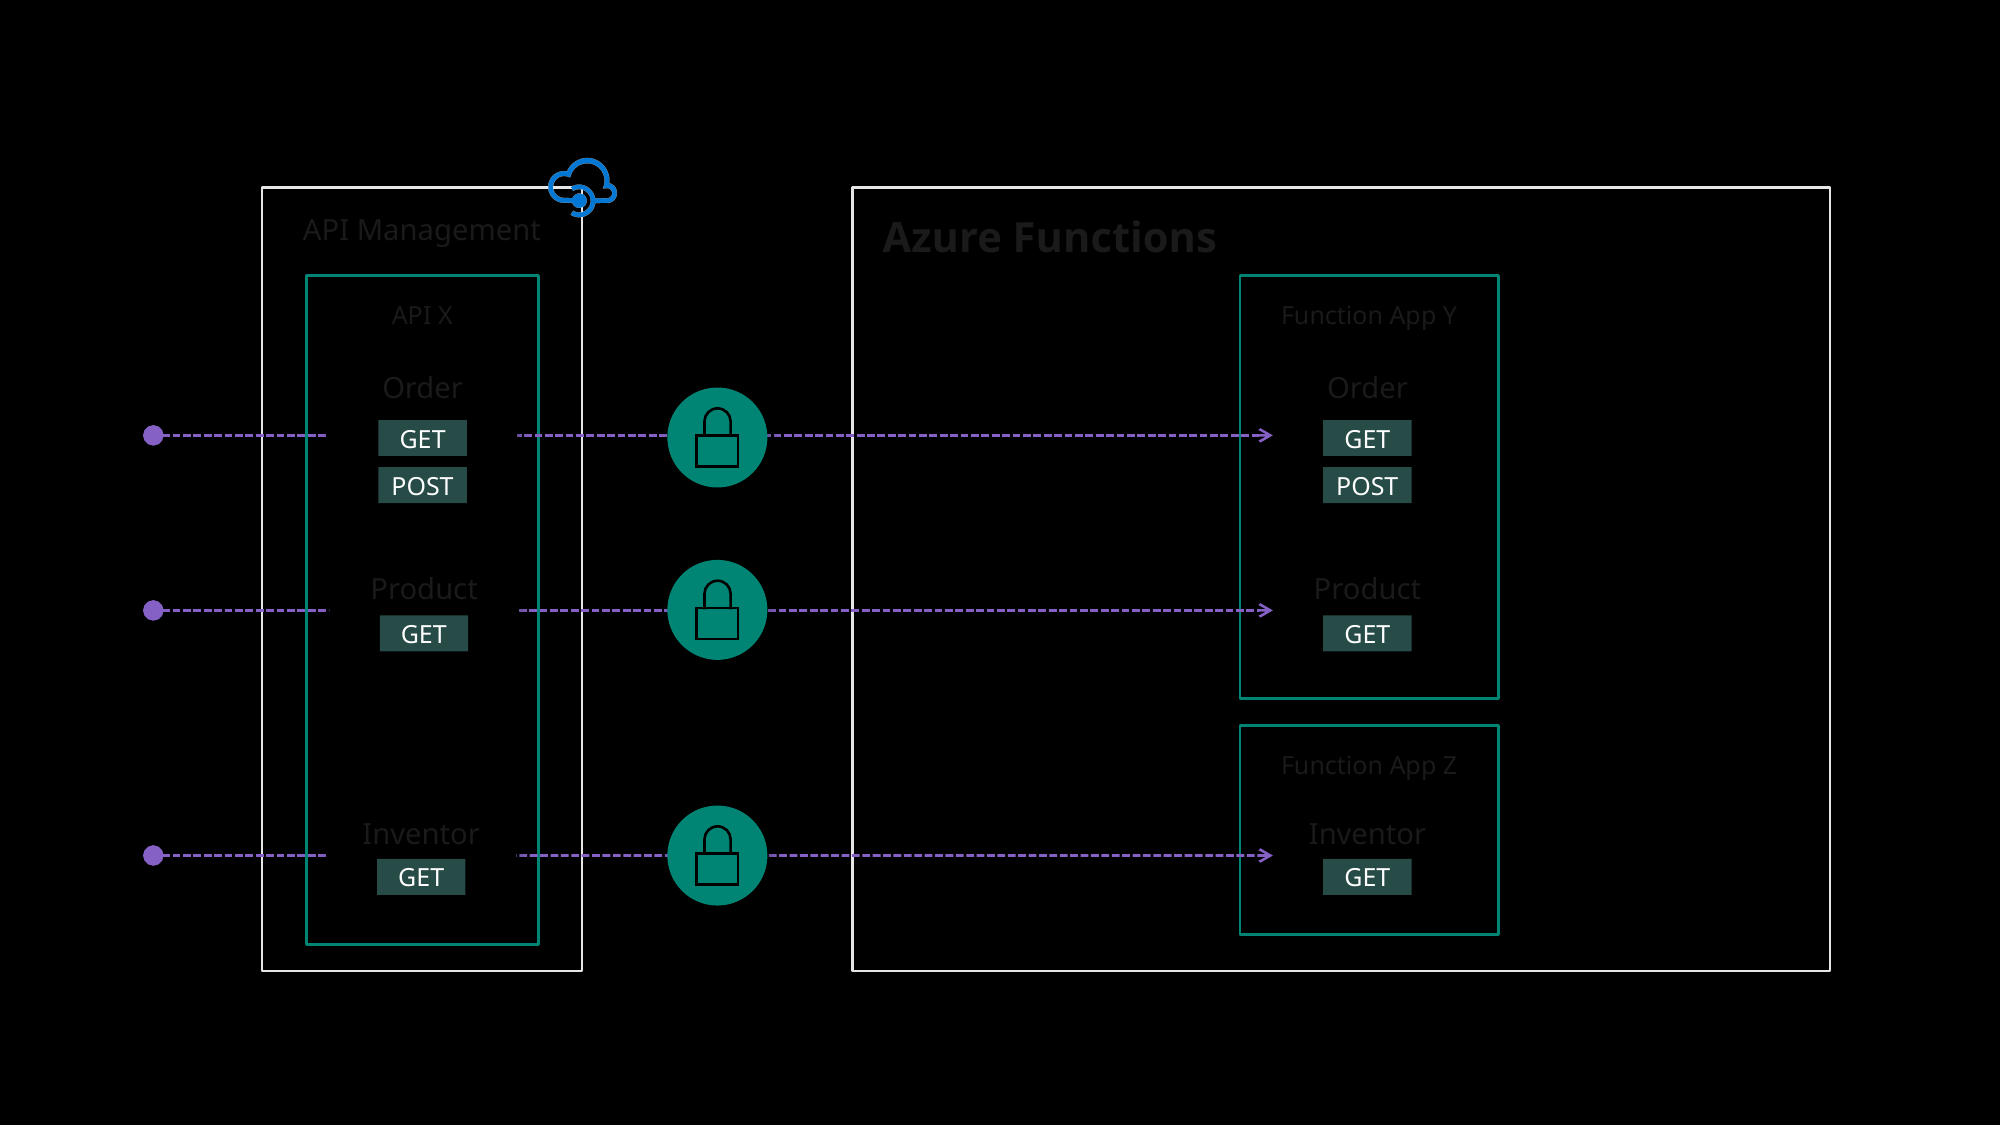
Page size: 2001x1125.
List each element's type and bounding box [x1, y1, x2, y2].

text_box [261, 153, 617, 435]
text_box [667, 559, 768, 661]
text_box [261, 935, 617, 972]
text_box [1272, 348, 1463, 522]
text_box [153, 725, 1499, 935]
text_box [329, 550, 519, 671]
text_box [1272, 550, 1463, 671]
text_box [667, 387, 768, 488]
text_box [261, 611, 617, 725]
text_box [852, 153, 1867, 972]
text_box [327, 348, 518, 522]
text_box [261, 436, 617, 610]
